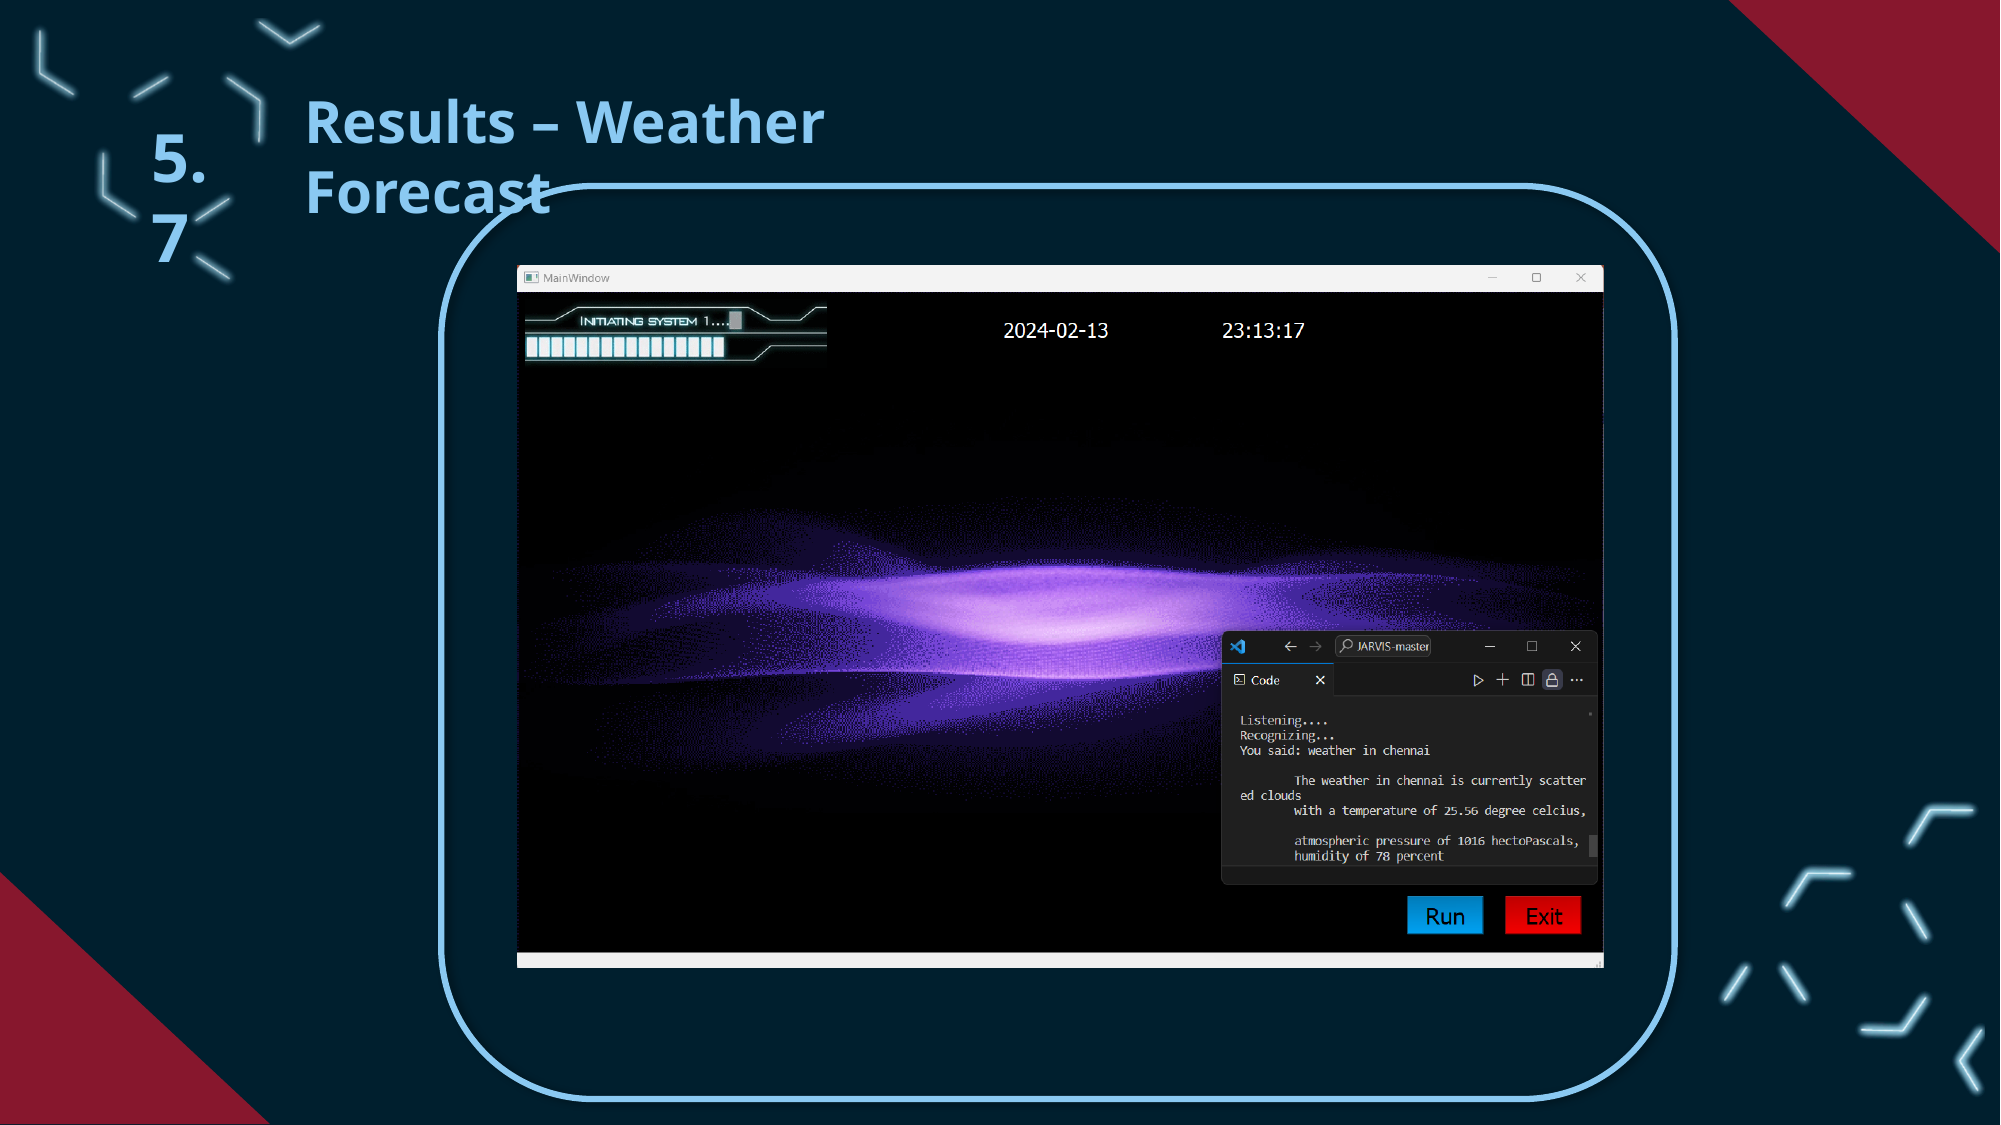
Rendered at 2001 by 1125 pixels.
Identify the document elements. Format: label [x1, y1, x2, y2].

text_box [440, 184, 1676, 1101]
picture [517, 265, 1604, 968]
text_box [23, 18, 889, 294]
picture [1709, 793, 1985, 1100]
